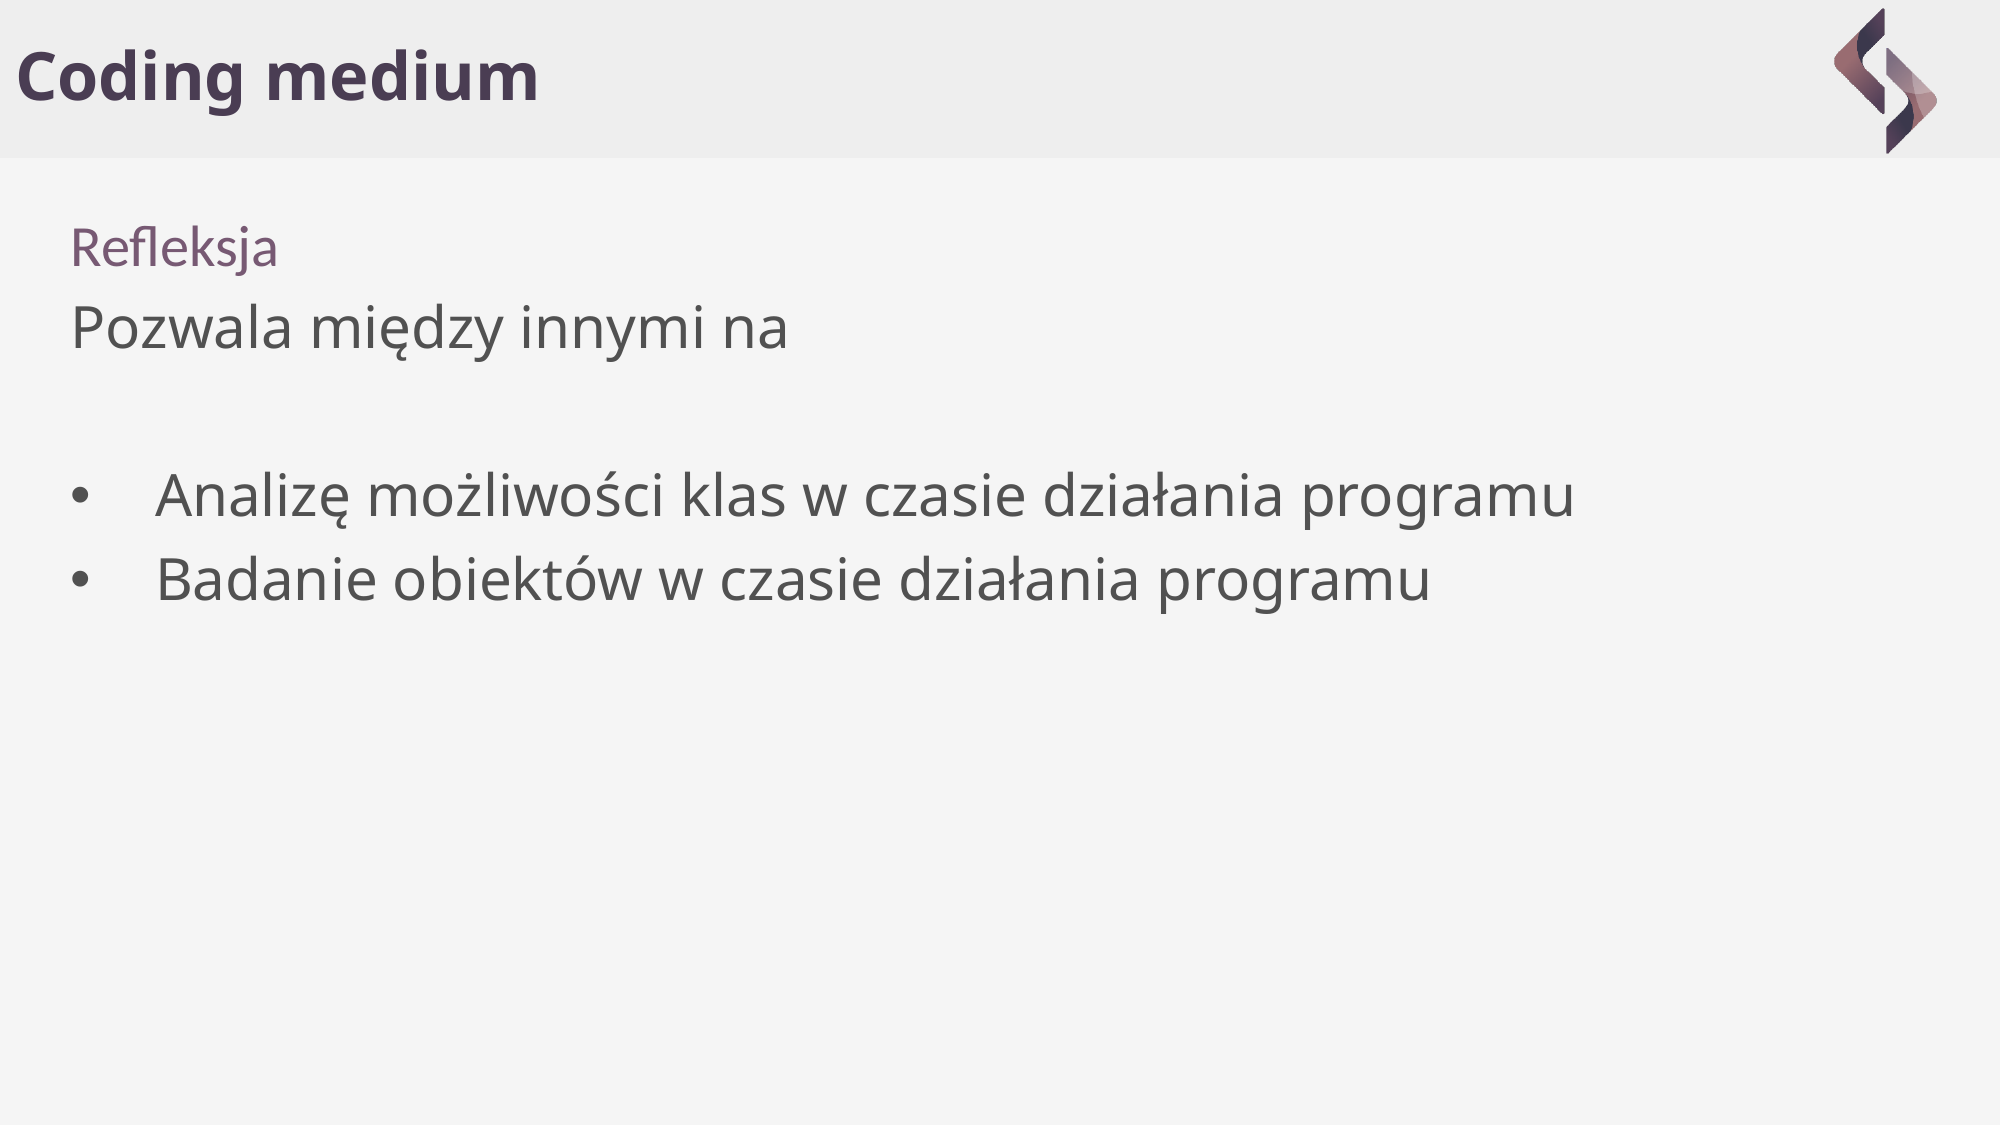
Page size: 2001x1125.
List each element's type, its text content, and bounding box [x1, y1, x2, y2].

picture [1787, 0, 2001, 166]
list Pozwala między innymi na Analizę możliwości klas w czasie działania programu Badanie obiektów w czasie działania programu [55, 291, 1863, 1030]
title Coding medium [0, 0, 1788, 158]
list Refleksja [55, 208, 1486, 291]
